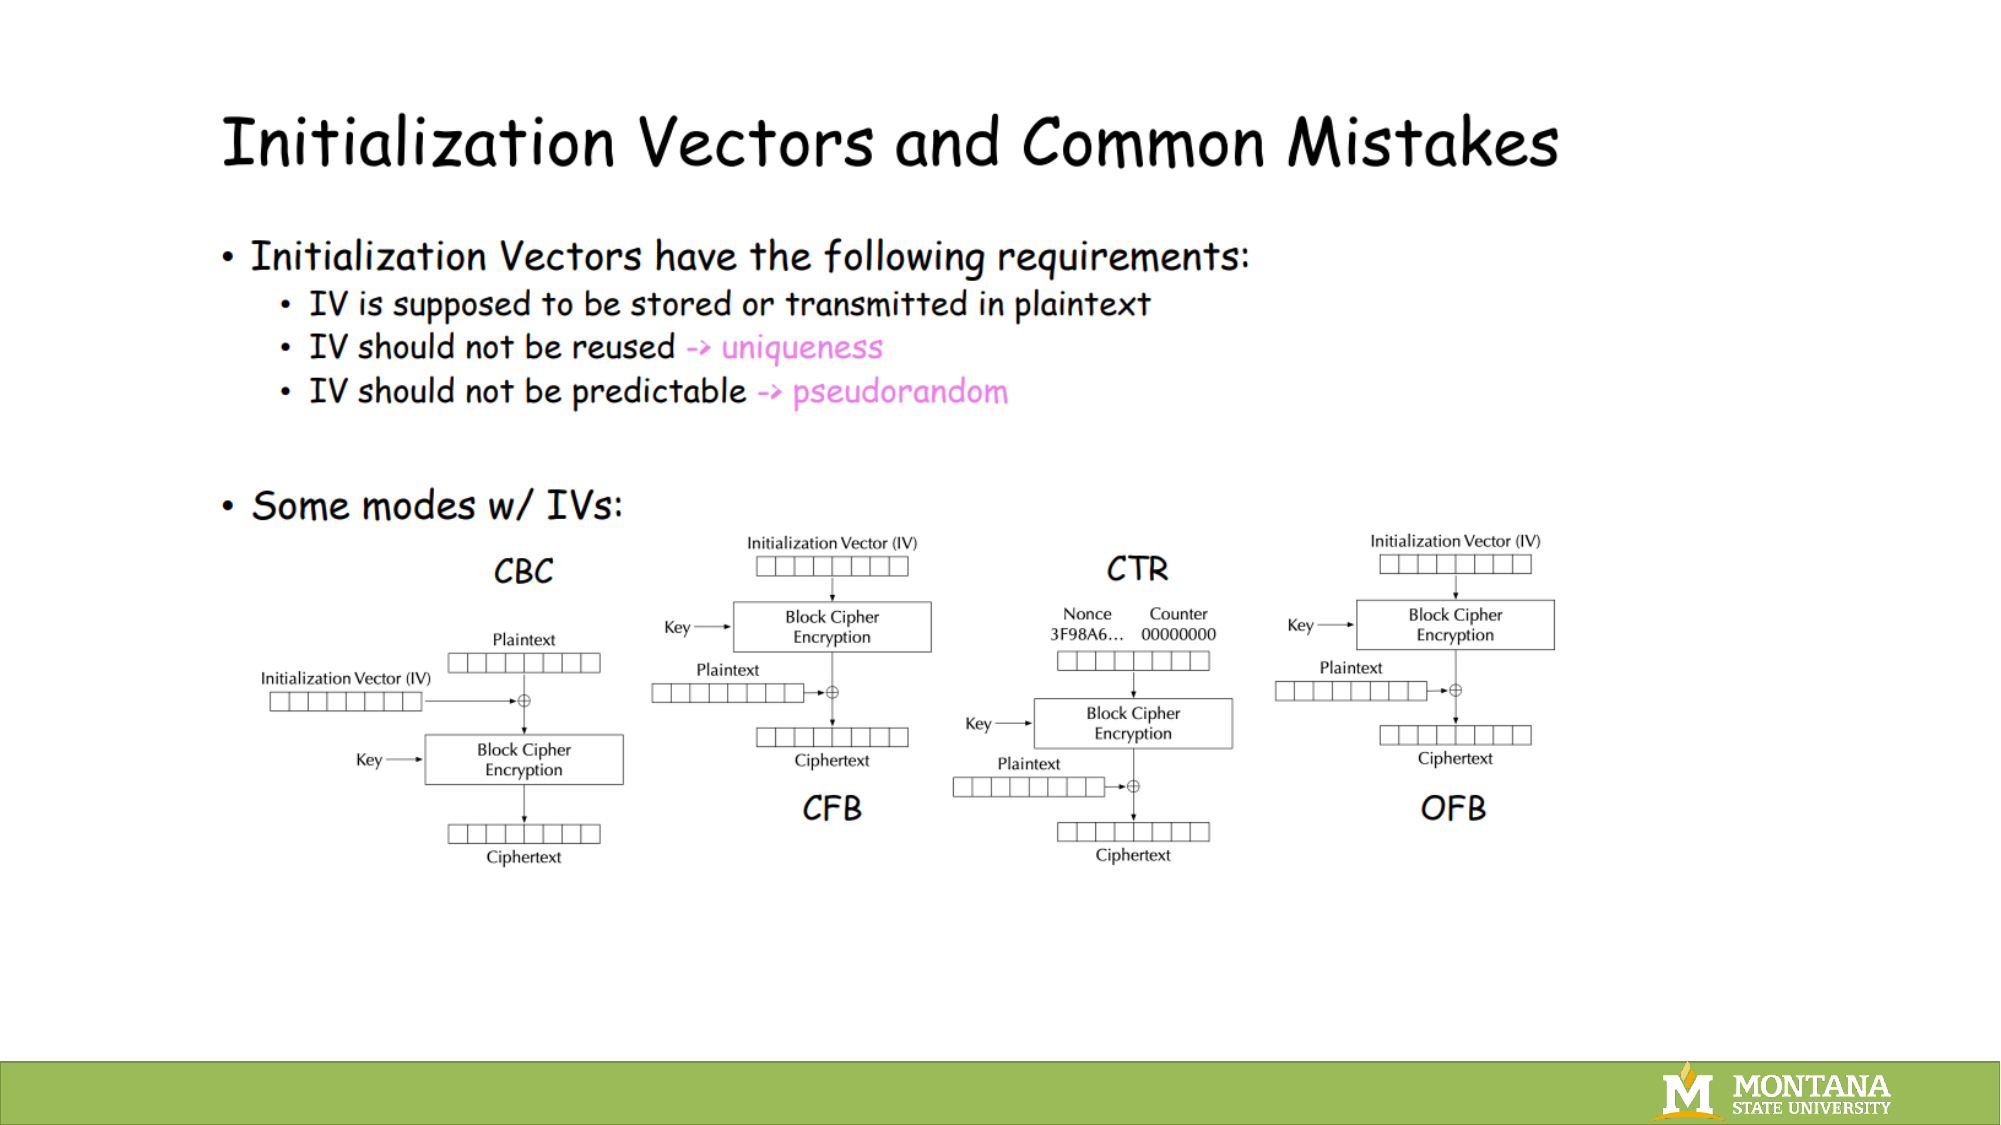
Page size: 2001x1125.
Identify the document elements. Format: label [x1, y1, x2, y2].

text_box [1892, 1060, 2000, 1125]
text_box [0, 1060, 1647, 1125]
picture [174, 87, 1706, 881]
picture [1649, 1060, 1892, 1122]
